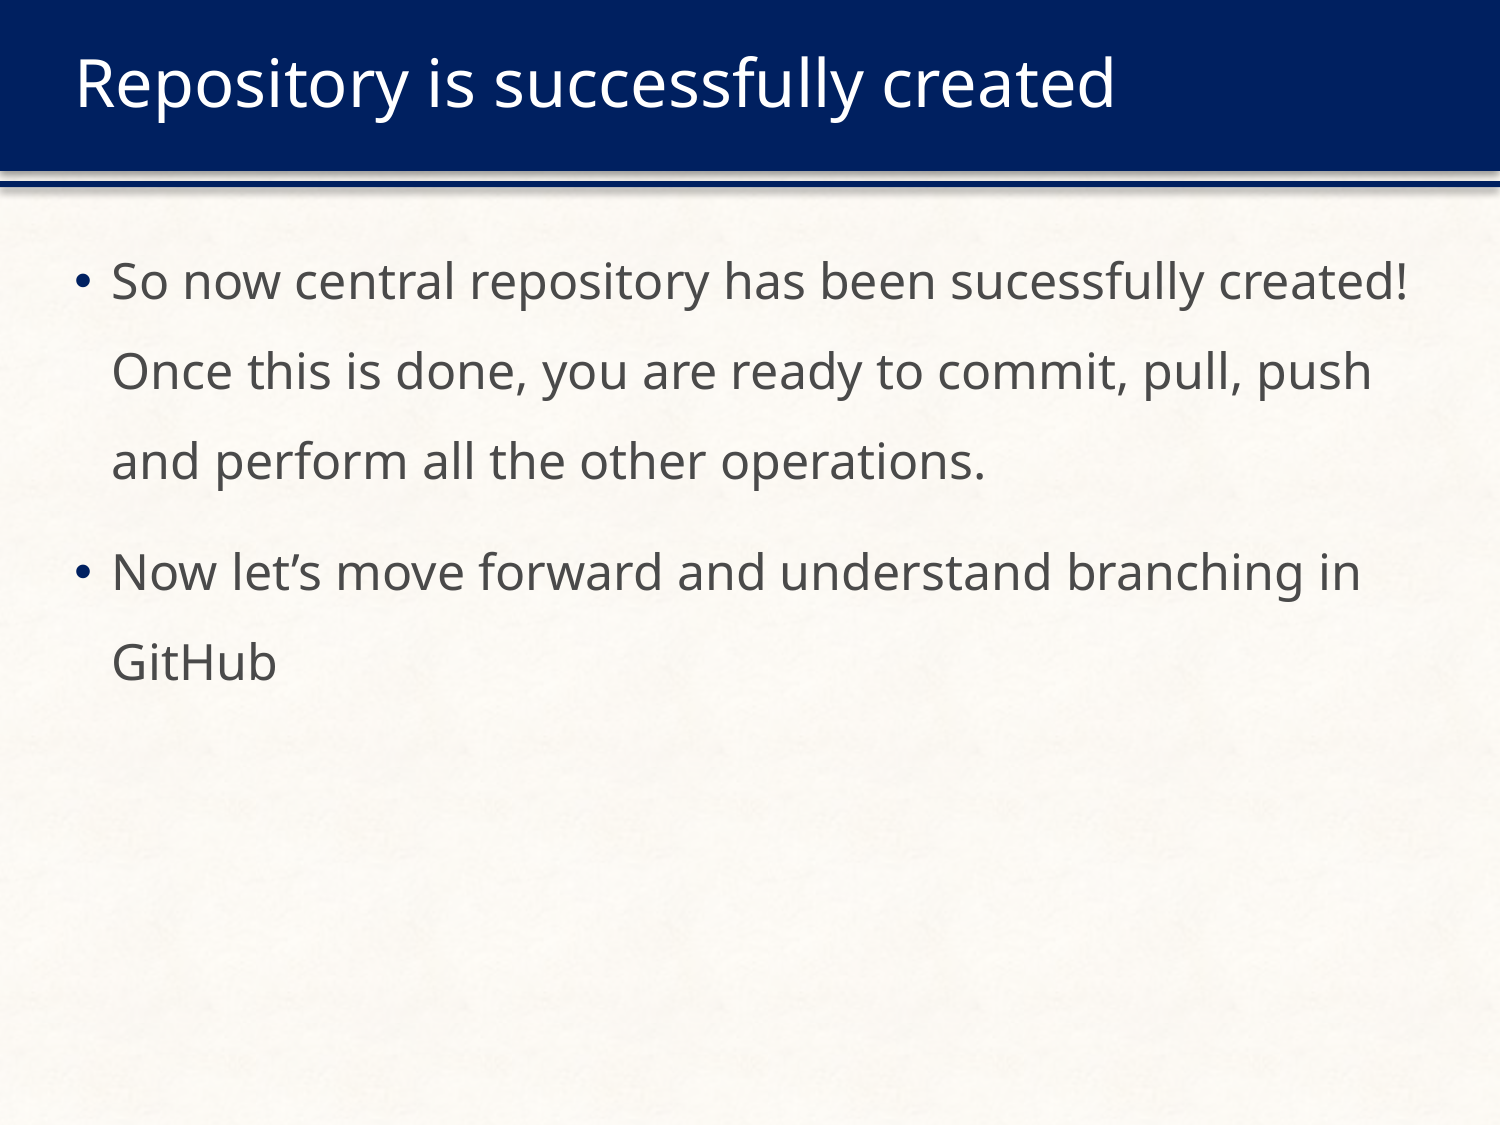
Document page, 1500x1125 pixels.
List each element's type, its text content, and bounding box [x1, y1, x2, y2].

title Repository is successfully created [59, 0, 1500, 171]
list So now central repository has been sucessfully created! Once this is done, you are ready to commit, pull, push and perform all the other operations. Now let’s move forward and understand branching in GitHub [59, 212, 1468, 1099]
